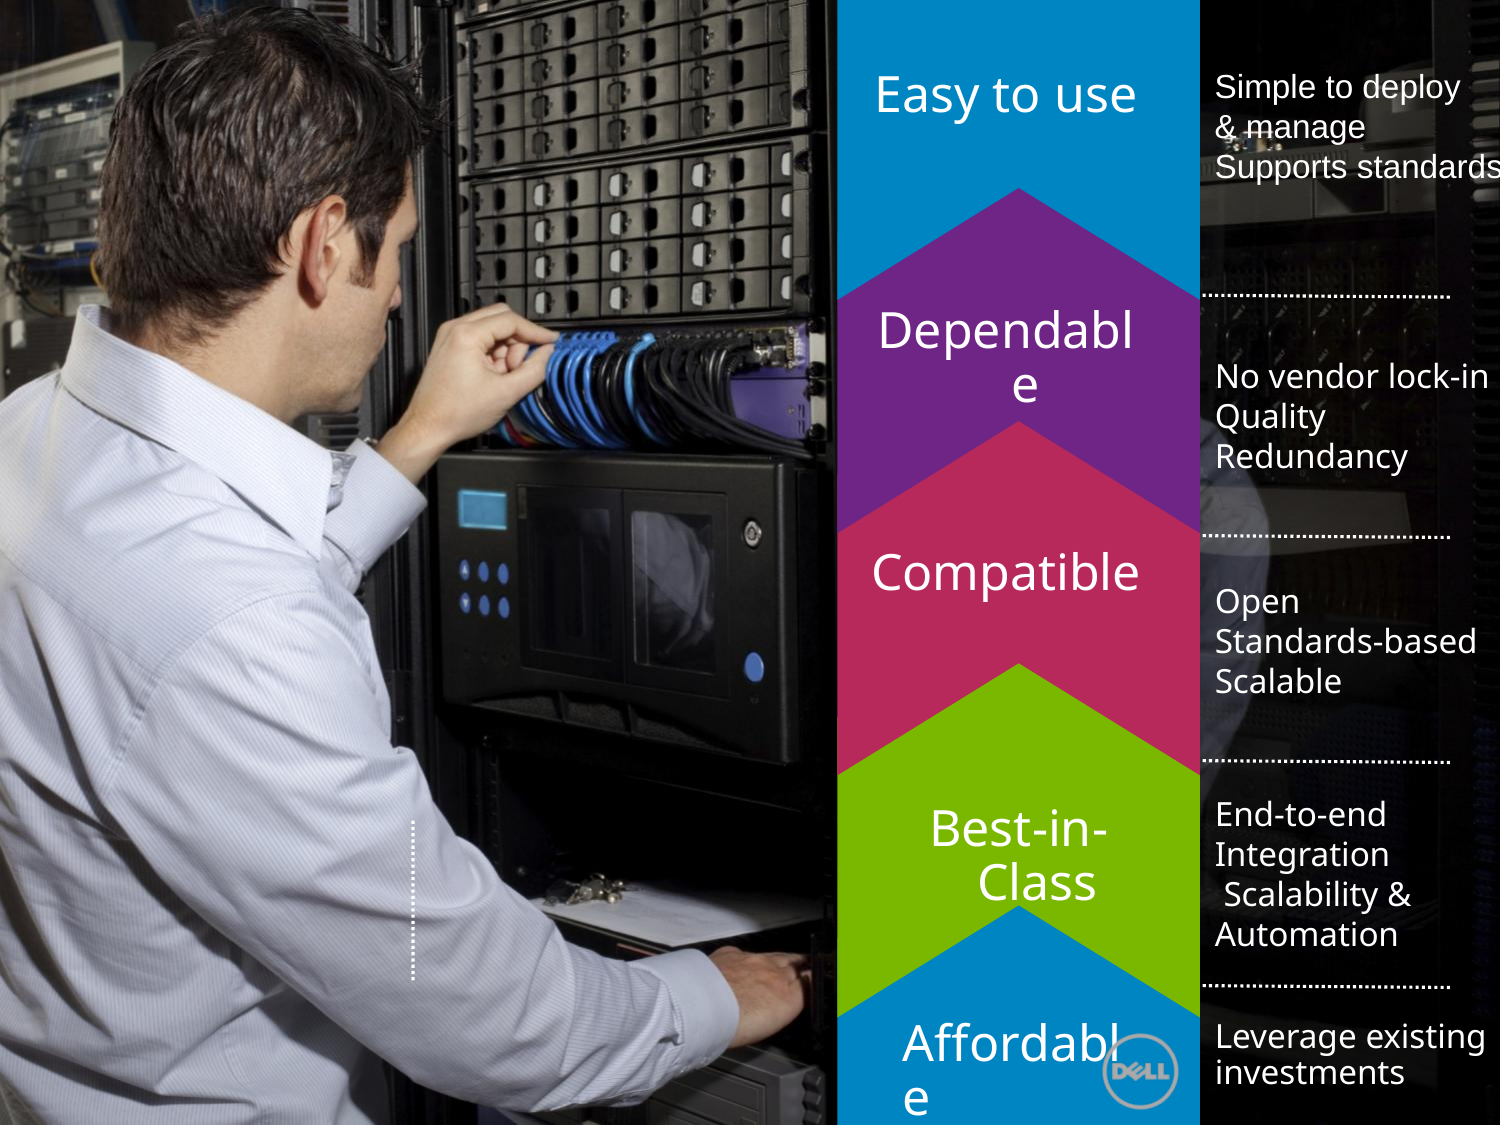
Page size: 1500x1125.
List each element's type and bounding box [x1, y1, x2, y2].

picture [1201, 0, 1500, 1125]
picture [1103, 1024, 1178, 1109]
picture [0, 0, 837, 1125]
text_box [837, 0, 1201, 1125]
picture [1093, 1034, 1105, 1061]
